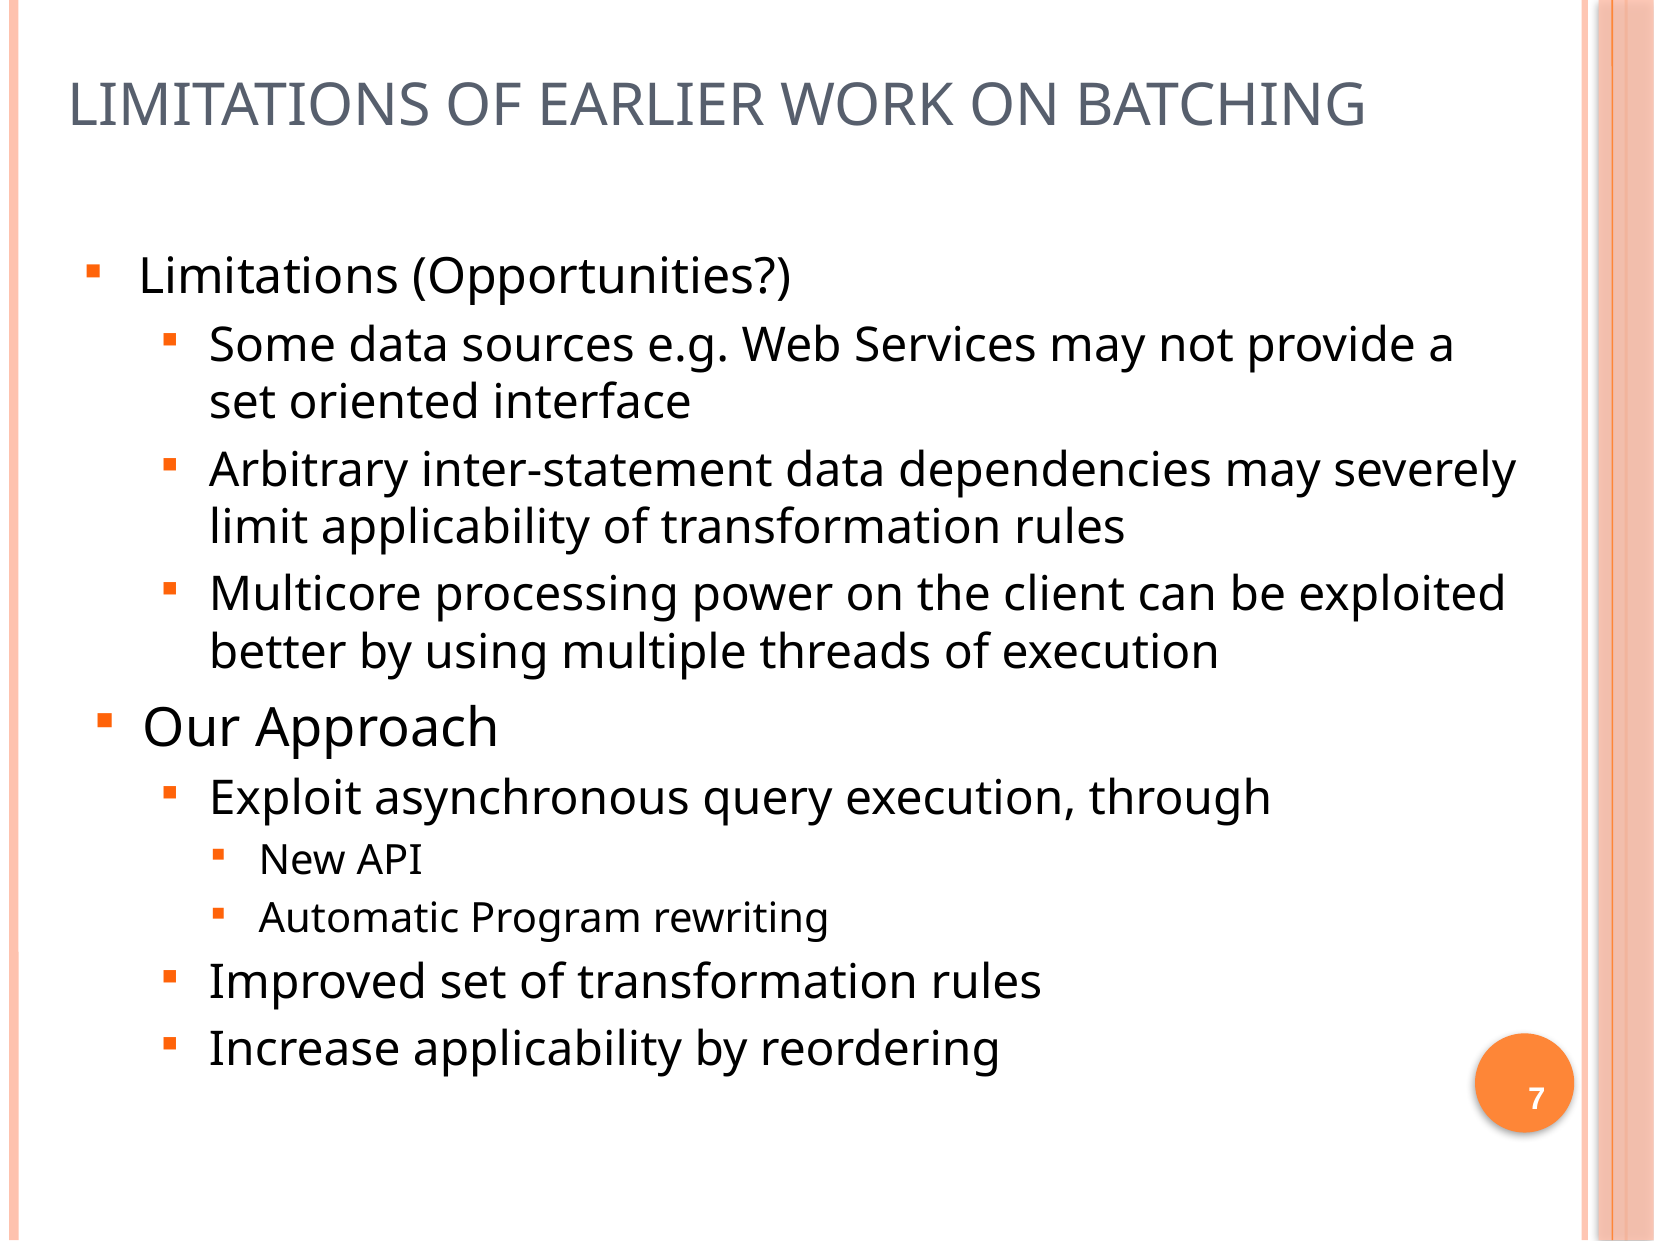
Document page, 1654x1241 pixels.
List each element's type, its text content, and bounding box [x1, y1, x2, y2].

slide_number 7 [1499, 1058, 1575, 1141]
text_box Limitations of Earlier Work on Batching [51, 7, 1540, 145]
list Limitations (Opportunities?) Some data sources e.g. Web Services may not provide a set oriented interface Arbitrary inter-statement data dependencies may severely limit applicability of transformation rules Multicore processing power on the client can be exploited better by using multiple threads of execution Our Approach Exploit asynchronous query execution, through New API Automatic Program rewriting Improved set of transformation rules Increase applicability by reordering [50, 240, 1539, 1133]
